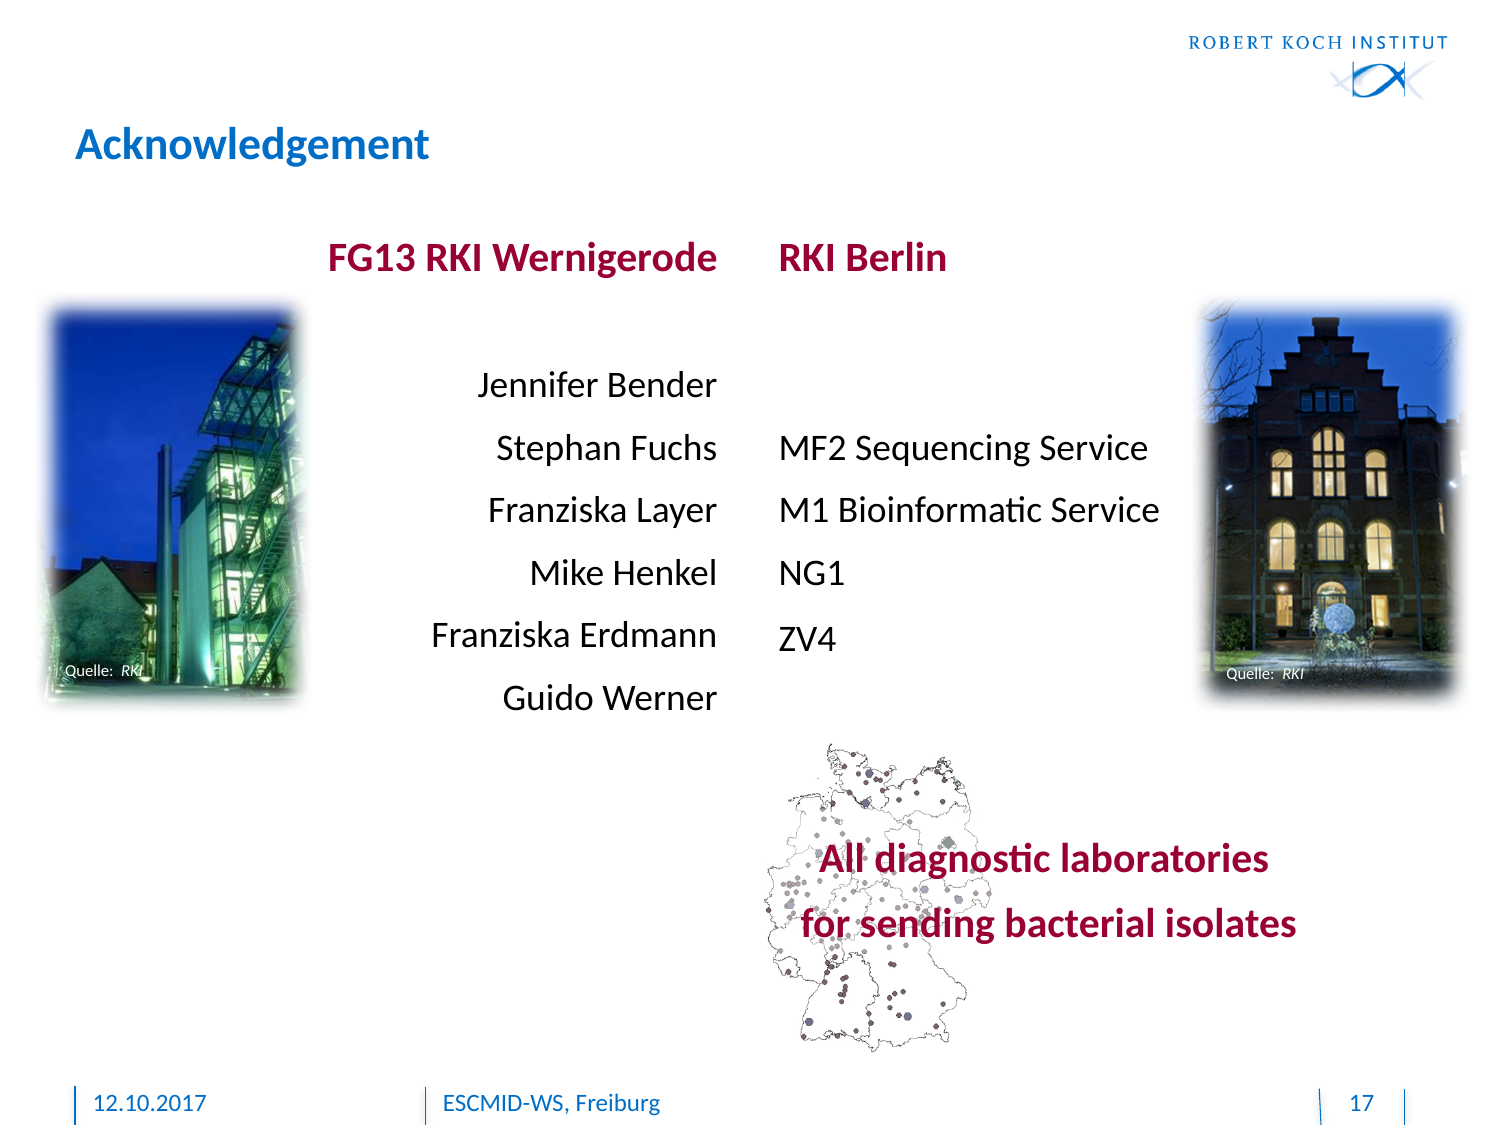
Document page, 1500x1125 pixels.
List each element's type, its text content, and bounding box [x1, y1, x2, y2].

footer ESCMID-WS, Freiburg [442, 1086, 1293, 1119]
picture [1182, 29, 1454, 109]
list RKI Berlin MF2 Sequencing Service M1 Bioinformatic Service NG1 ZV4 [778, 230, 1426, 1099]
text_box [756, 737, 1321, 1059]
picture [32, 290, 313, 715]
picture [1188, 291, 1473, 715]
slide_number 17 [1321, 1099, 1403, 1119]
list FG13 RKI Wernigerode Jennifer Bender Stephan Fuchs Franziska Layer Mike Henkel Franziska Erdmann Guido Werner [70, 230, 718, 1099]
title Acknowledgement [75, 113, 1403, 170]
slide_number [92, 1099, 398, 1119]
